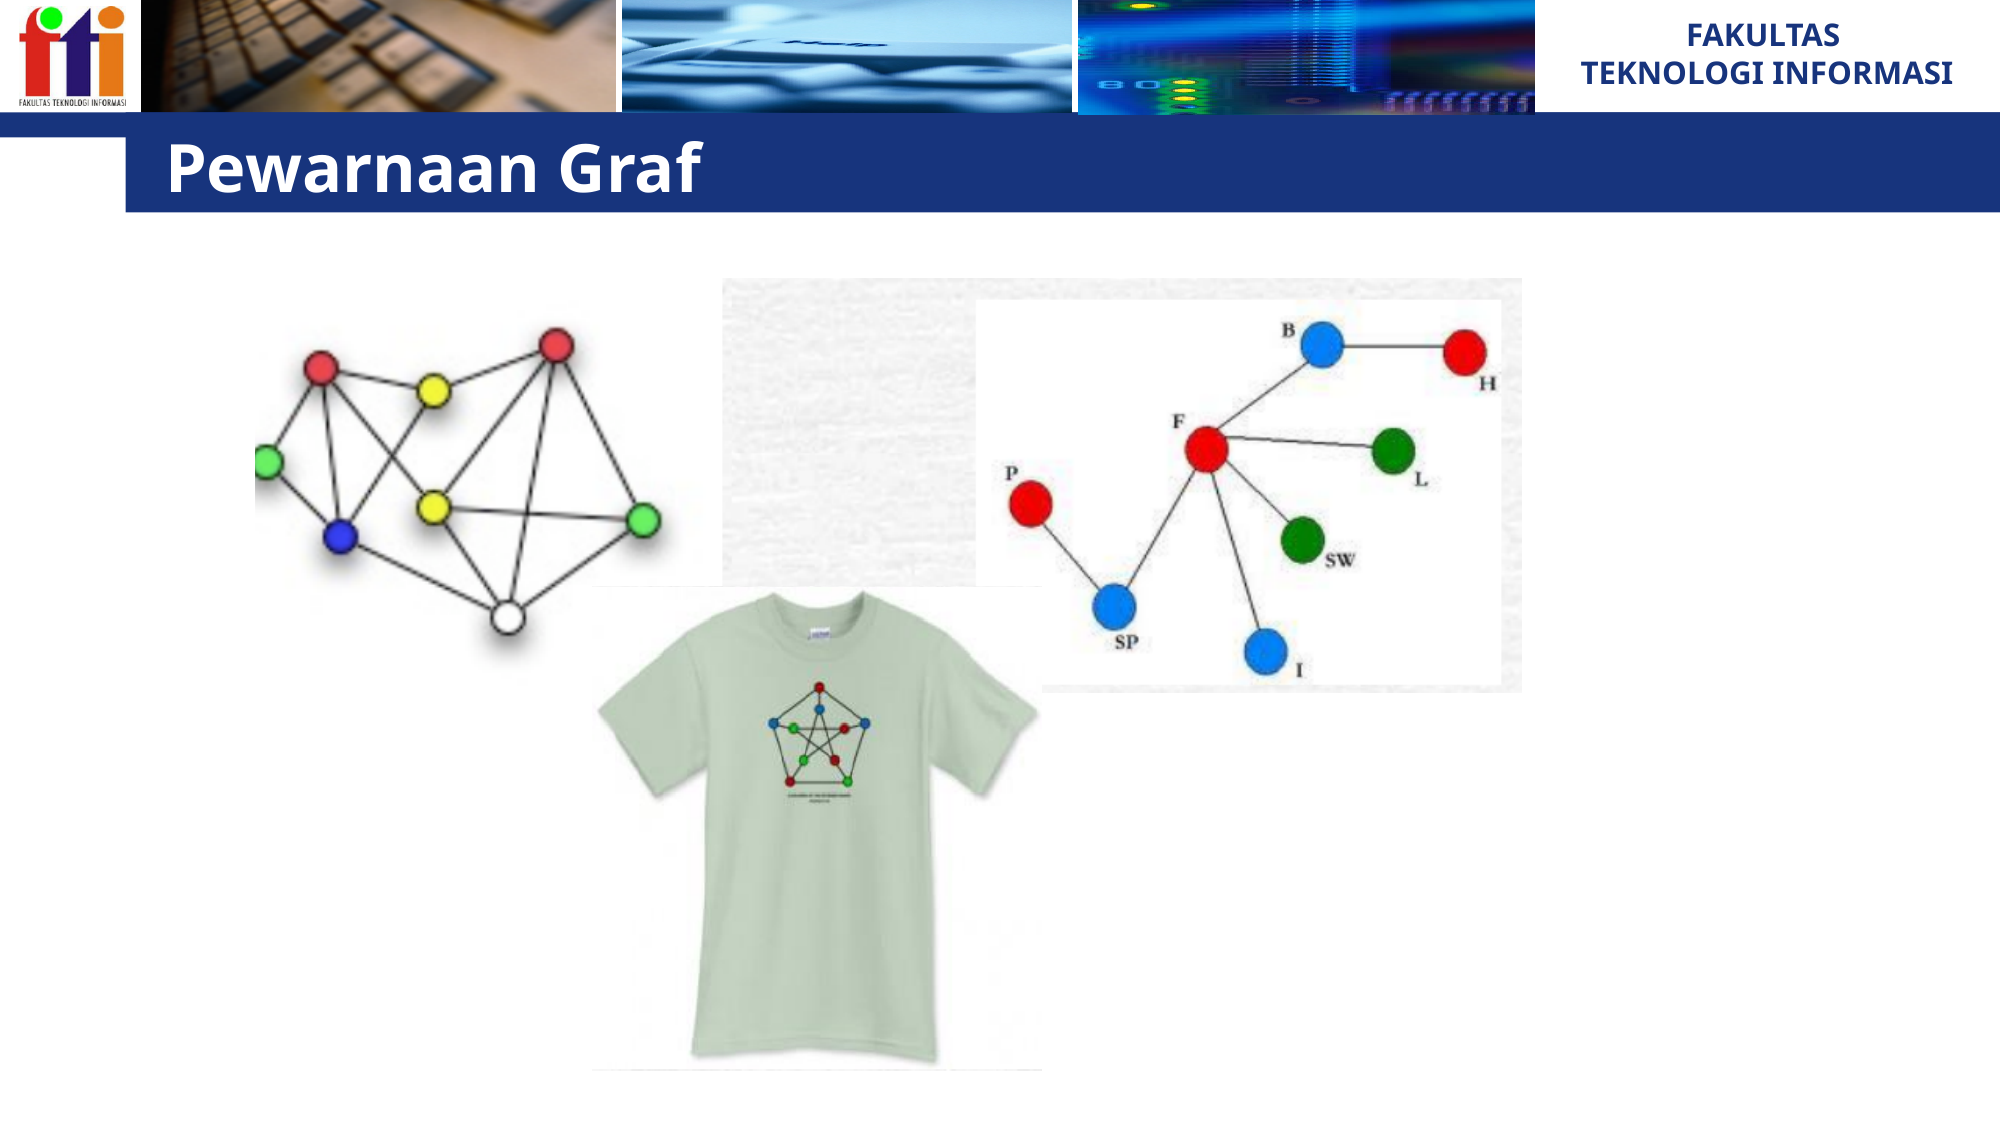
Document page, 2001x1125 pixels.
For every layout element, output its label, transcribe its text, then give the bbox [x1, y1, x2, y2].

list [255, 278, 1522, 694]
picture [622, 0, 1072, 113]
picture [1078, 0, 1535, 115]
picture [592, 585, 1042, 1071]
title Pewarnaan Graf [149, 119, 1934, 213]
picture [141, 0, 616, 112]
picture [19, 6, 126, 106]
